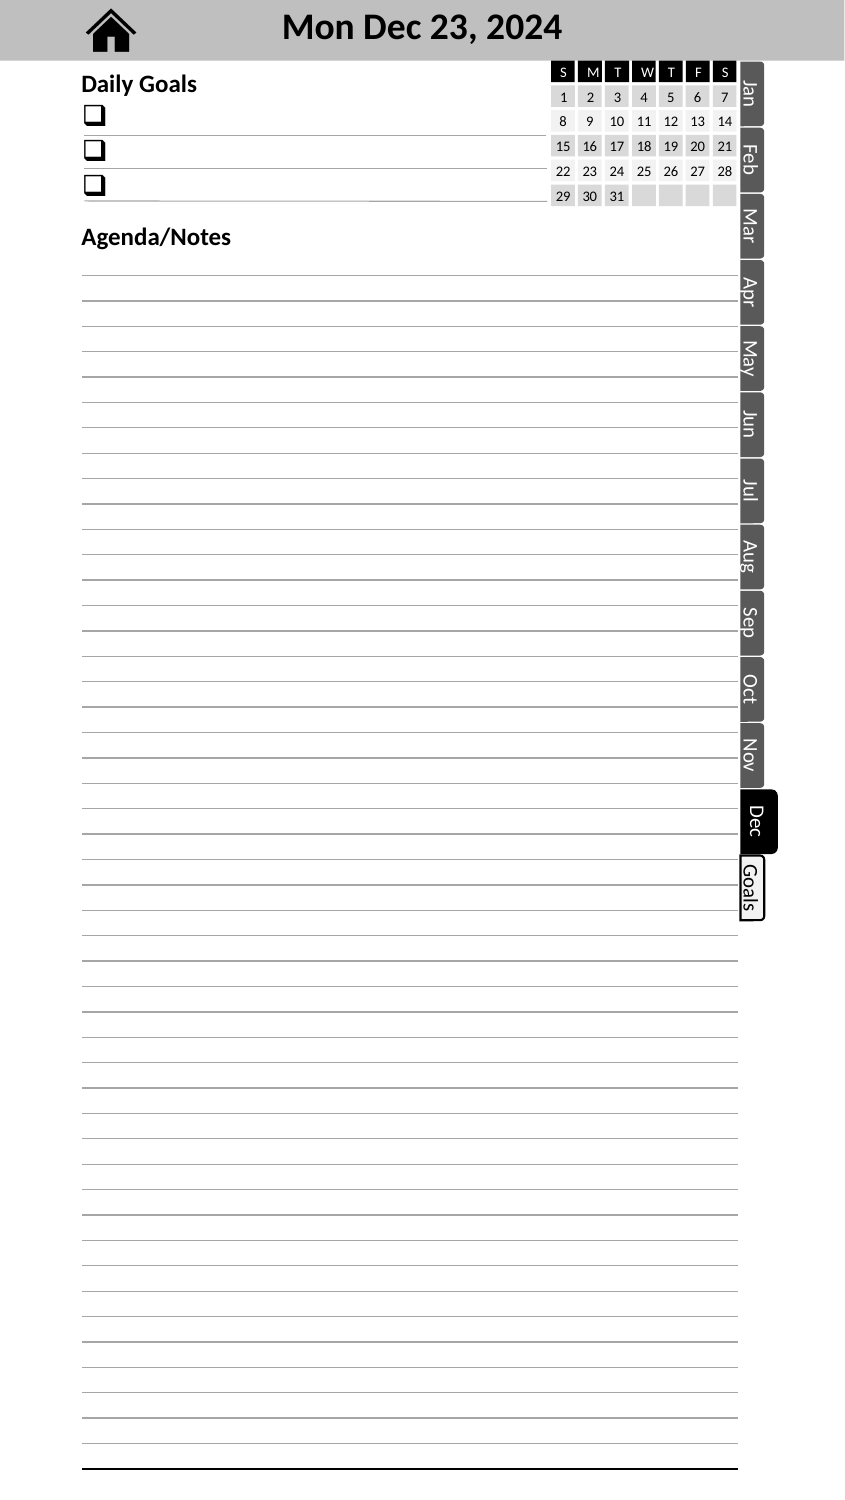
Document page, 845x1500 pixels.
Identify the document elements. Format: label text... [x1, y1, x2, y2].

list Mon Dec 23, 2024 [190, 0, 655, 61]
picture [82, 1, 140, 59]
